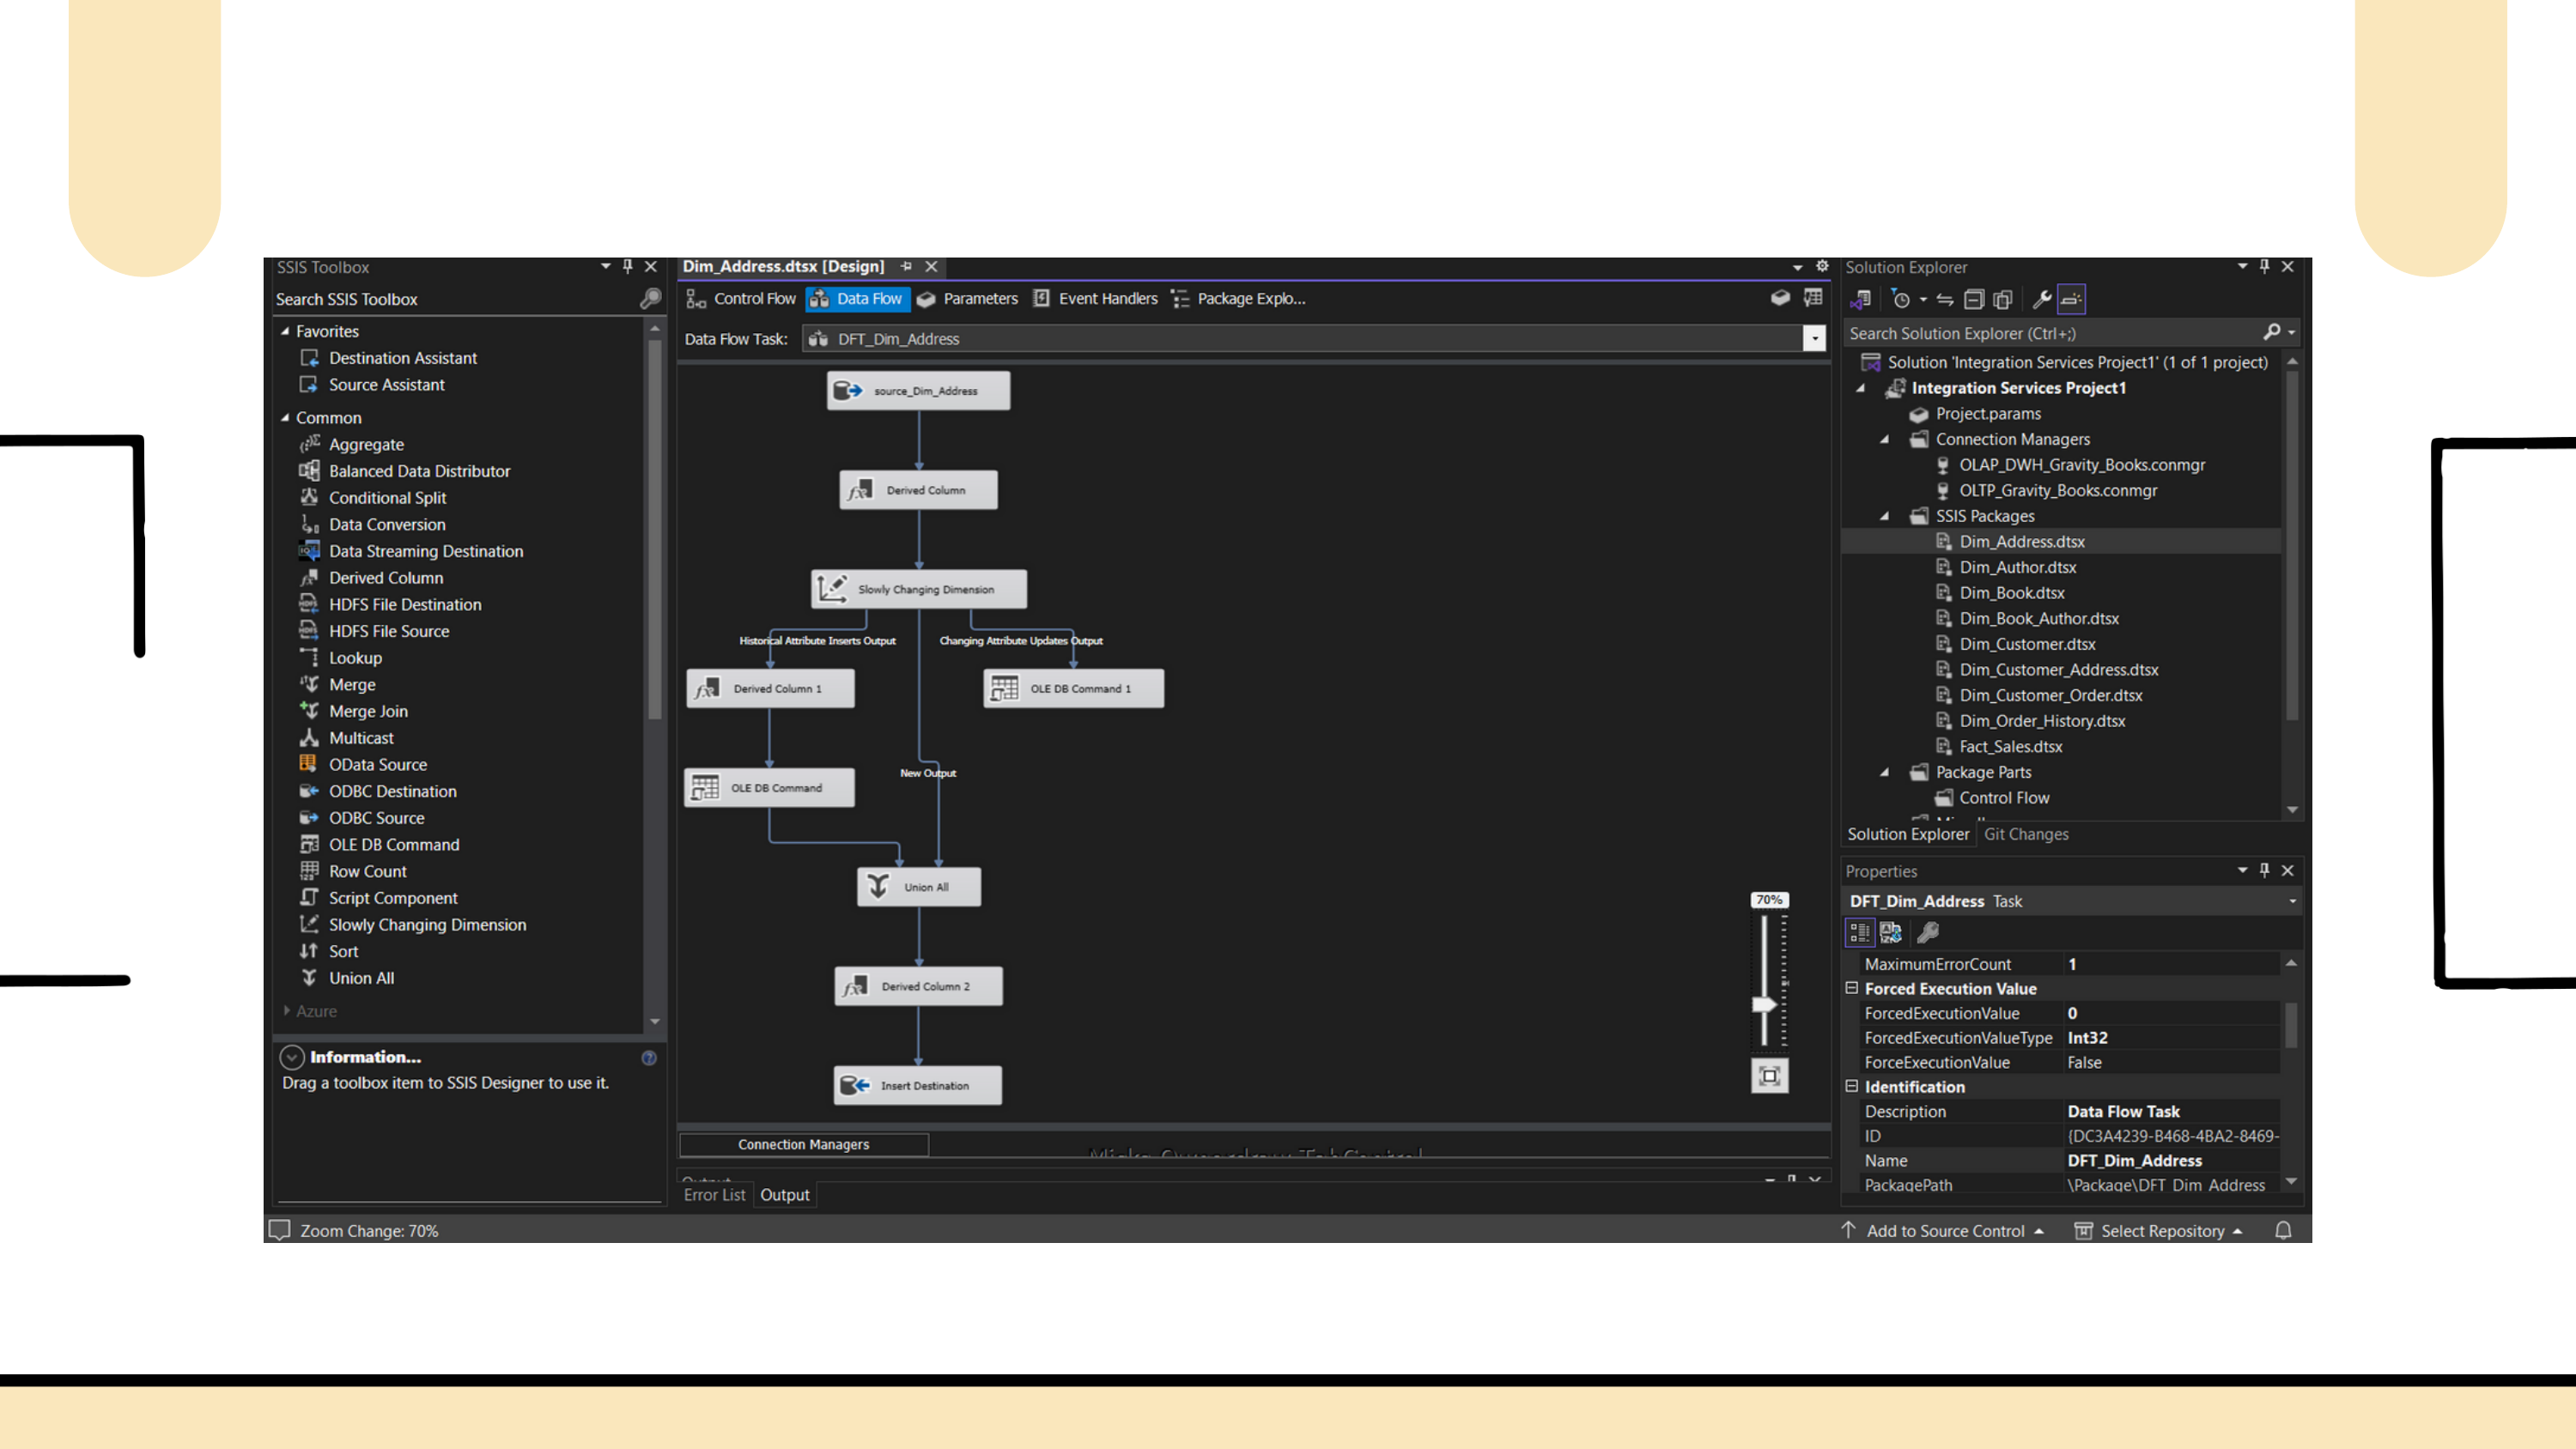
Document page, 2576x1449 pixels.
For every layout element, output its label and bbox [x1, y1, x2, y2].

text_box [2354, 0, 2508, 277]
text_box [0, 1379, 2576, 1449]
text_box [2431, 434, 2576, 990]
text_box [0, 434, 146, 990]
text_box [68, 0, 222, 277]
text_box [264, 258, 2312, 1243]
